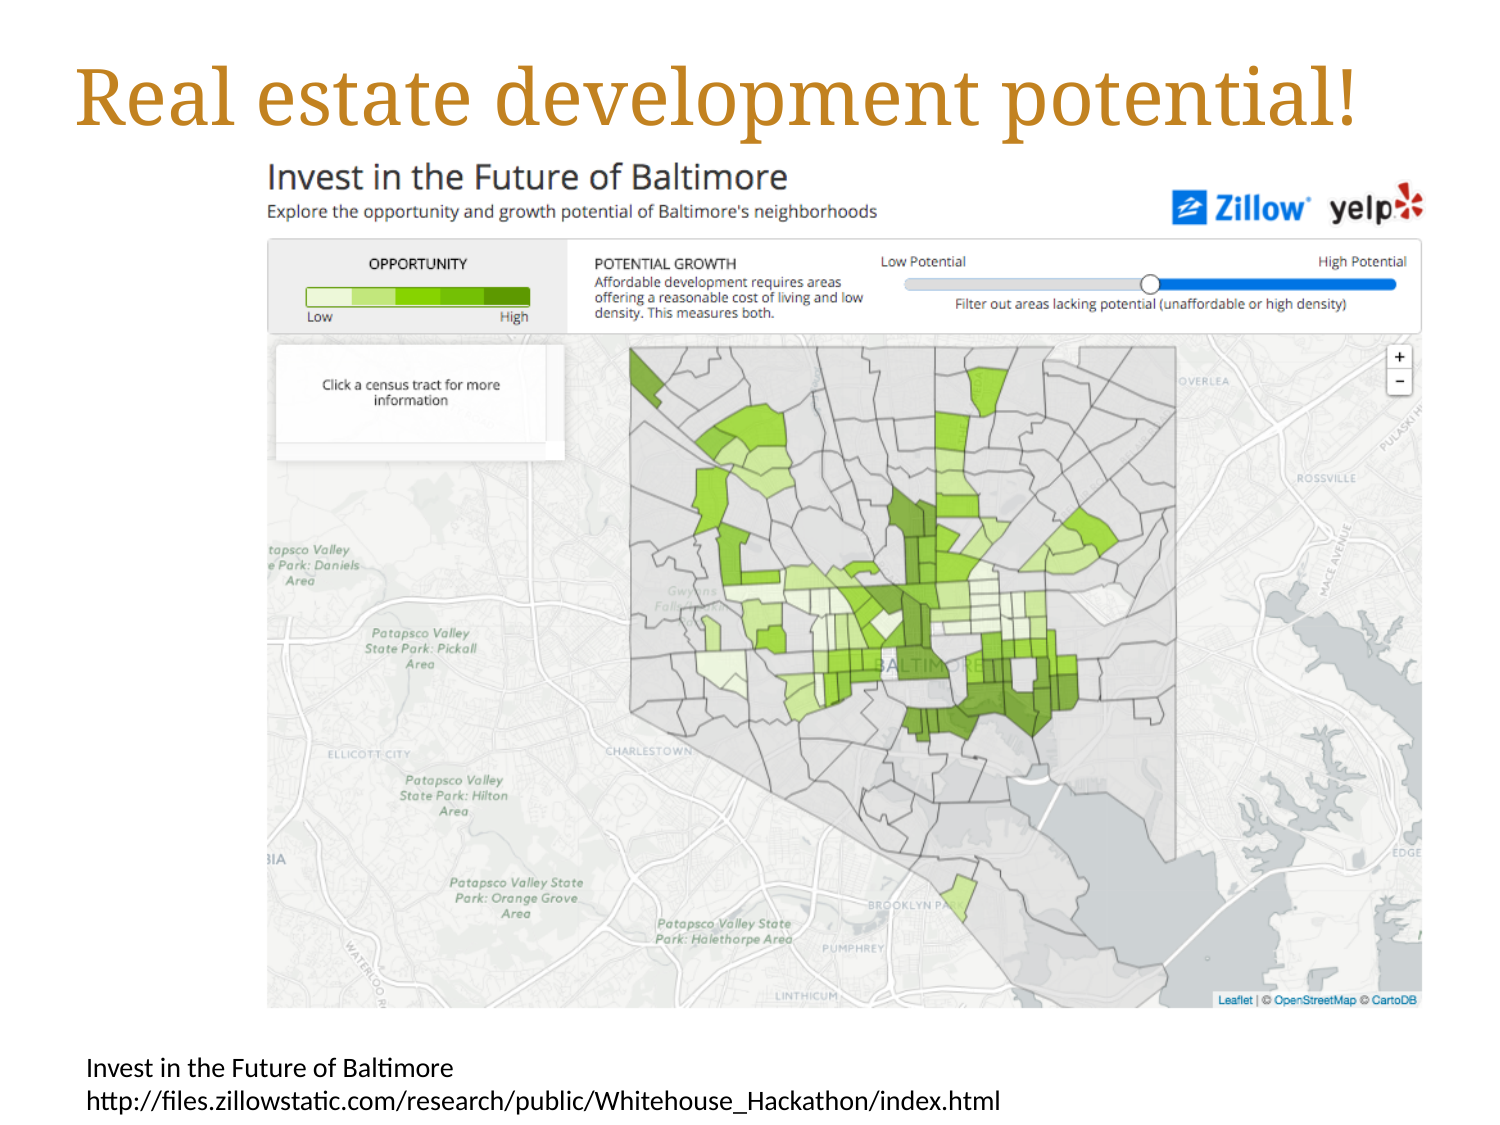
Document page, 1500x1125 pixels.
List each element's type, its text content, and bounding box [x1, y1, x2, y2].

title Real estate development potential! [59, 0, 1410, 188]
picture [256, 154, 1435, 1022]
text_box Invest in the Future of Baltimore http://files.zillowstatic.com/research/public/Whitehouse_Hackathon/index.html [71, 1041, 1157, 1124]
